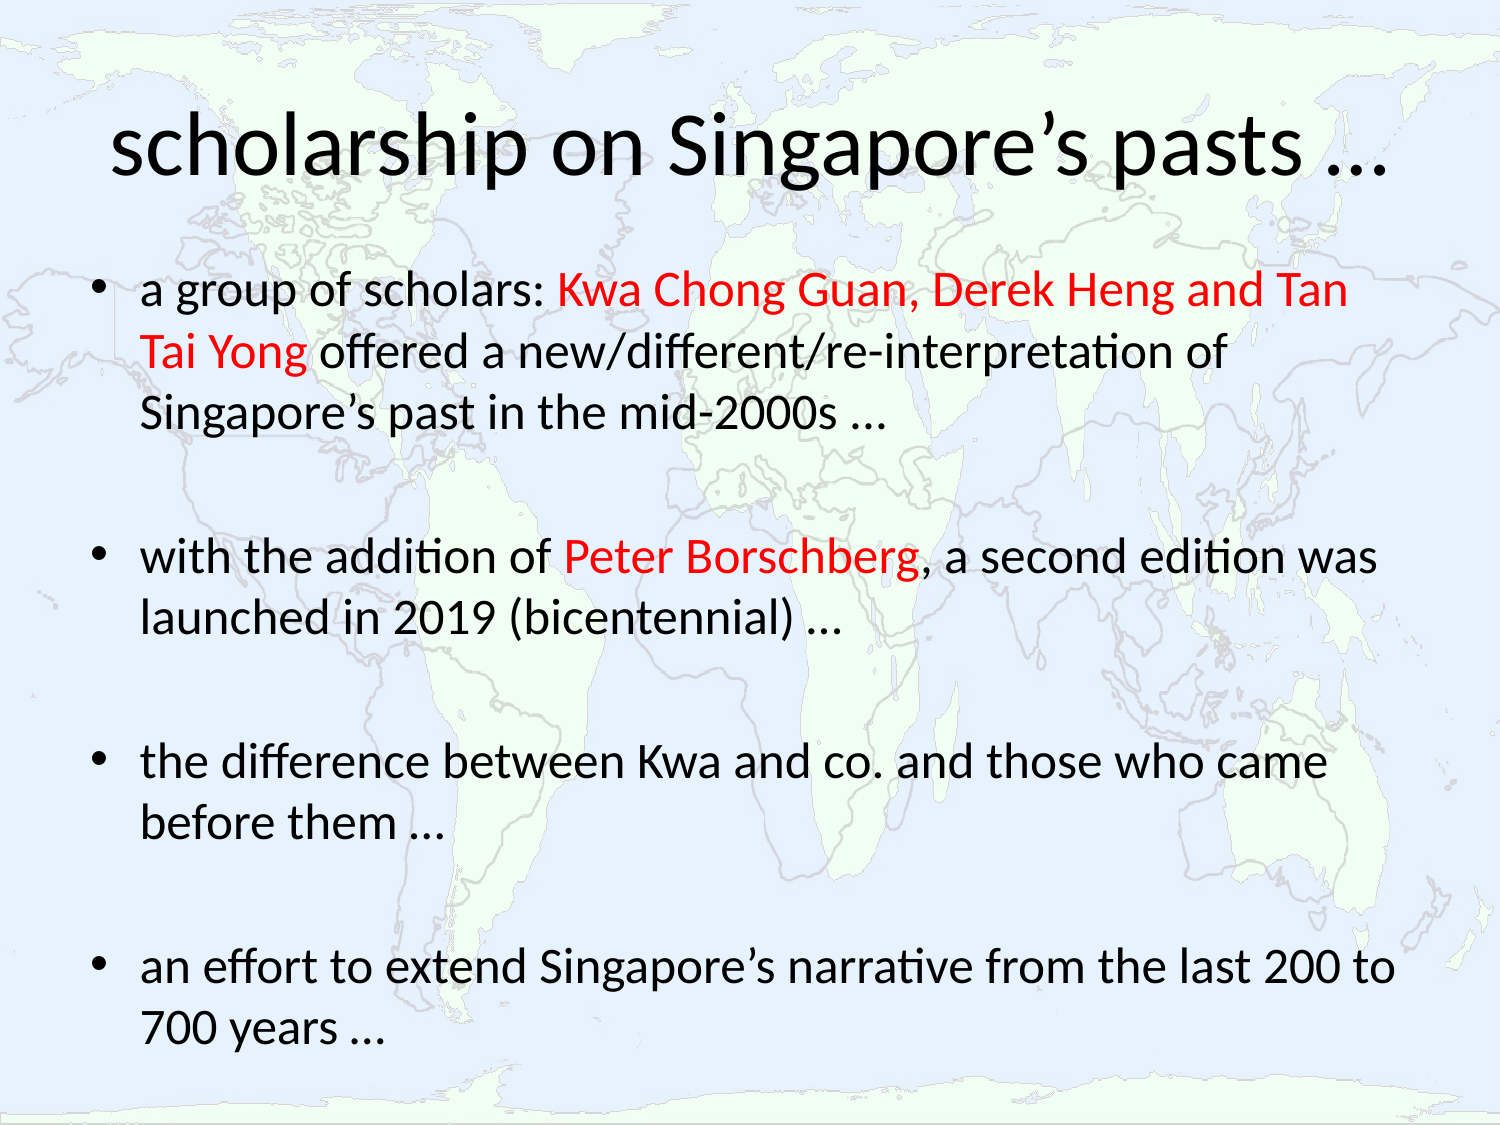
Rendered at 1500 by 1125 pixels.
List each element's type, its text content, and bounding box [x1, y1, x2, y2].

title scholarship on Singapore’s pasts … [75, 45, 1425, 219]
list a group of scholars: Kwa Chong Guan, Derek Heng and Tan Tai Yong offered a new/different/re-interpretation of Singapore’s past in the mid-2000s ... with the addition of Peter Borschberg, a second edition was launched in 2019 (bicentennial) … the difference between Kwa and co. and those who came before them … an effort to extend Singapore’s narrative from the last 200 to 700 years … [75, 219, 1425, 1083]
